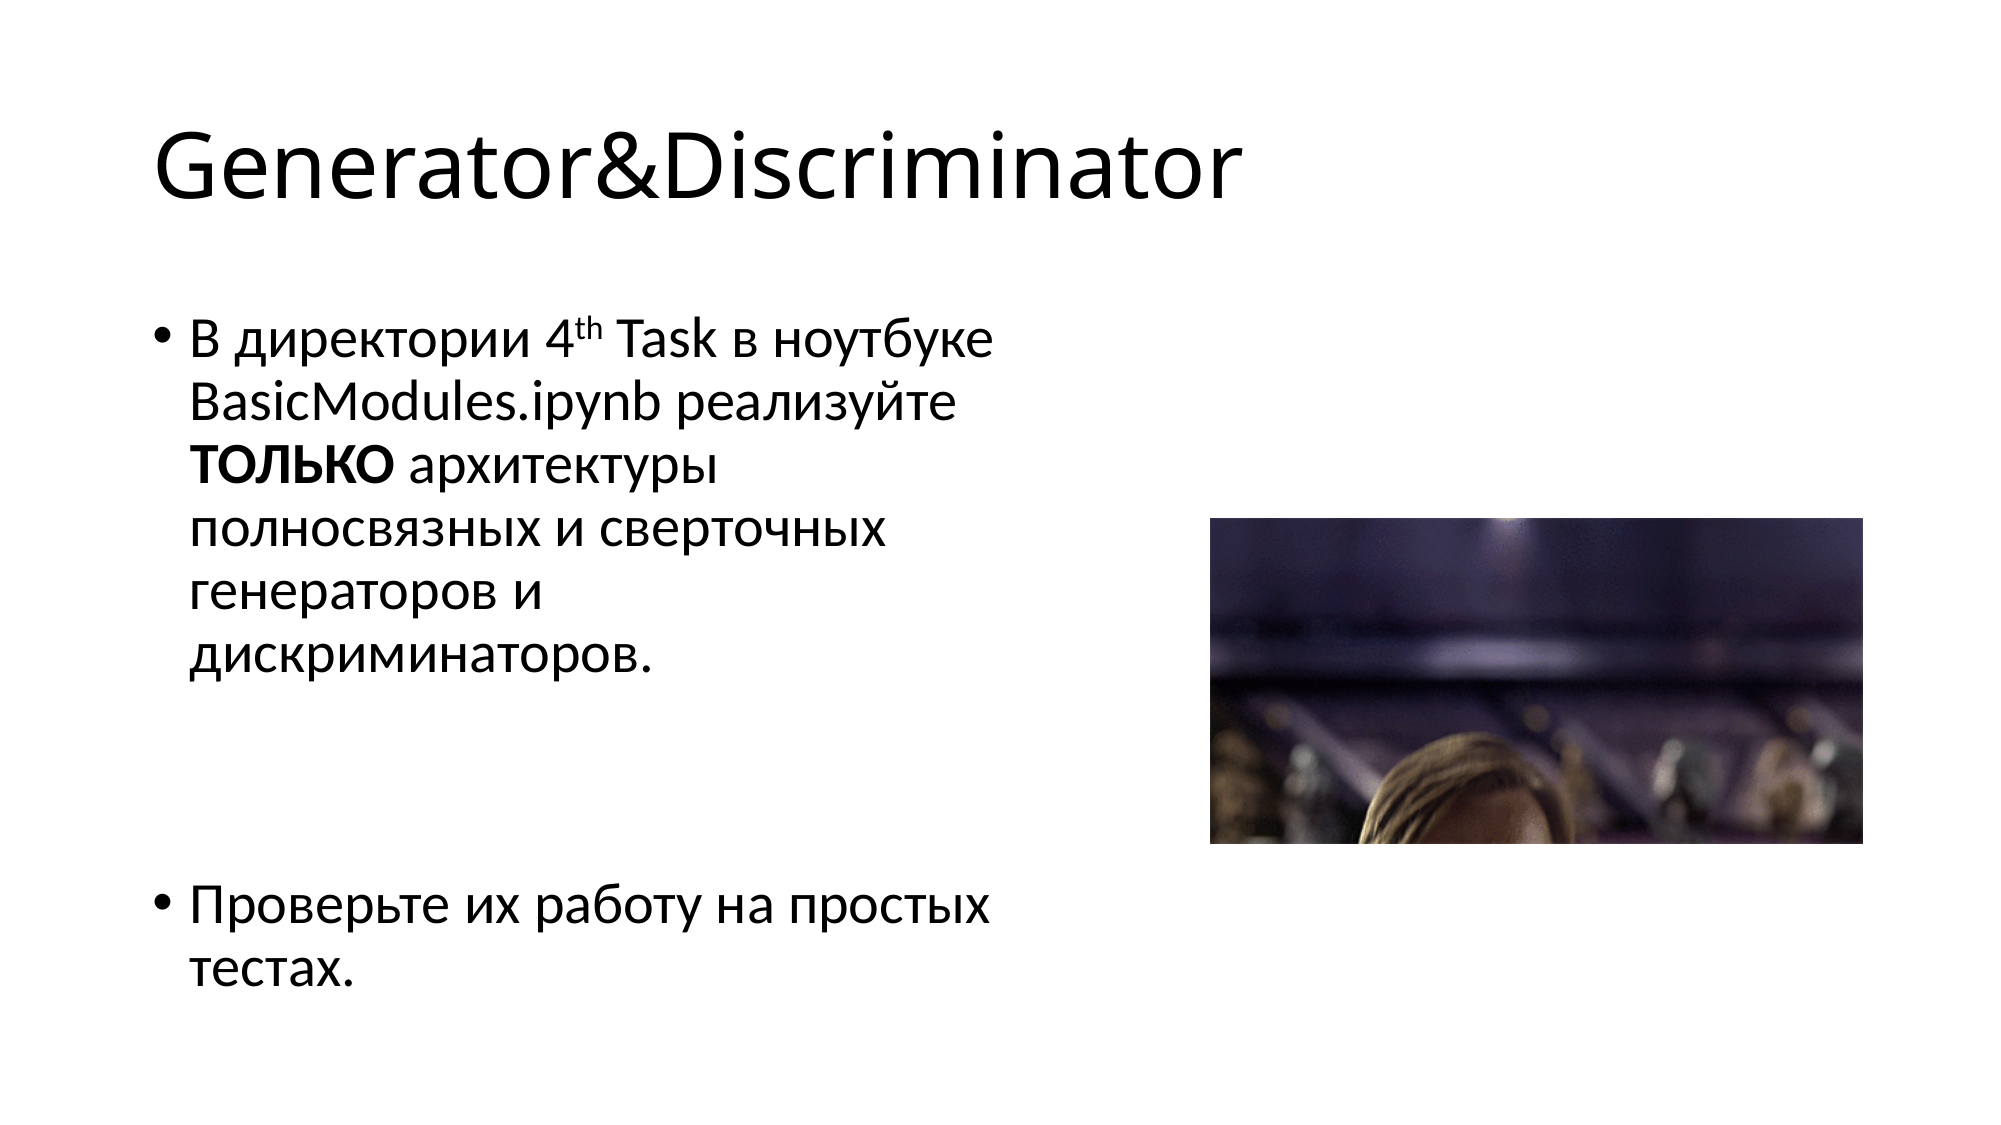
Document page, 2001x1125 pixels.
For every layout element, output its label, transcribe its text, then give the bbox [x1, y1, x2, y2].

title Generator&Discriminator [137, 59, 1863, 278]
list В директории 4th Task в ноутбуке BasicModules.ipynb реализуйте ТОЛЬКО архитектуры полносвязных и сверточных генераторов и дискриминаторов. Проверьте их работу на простых тестах. [137, 299, 1030, 1014]
picture [1210, 518, 1863, 844]
